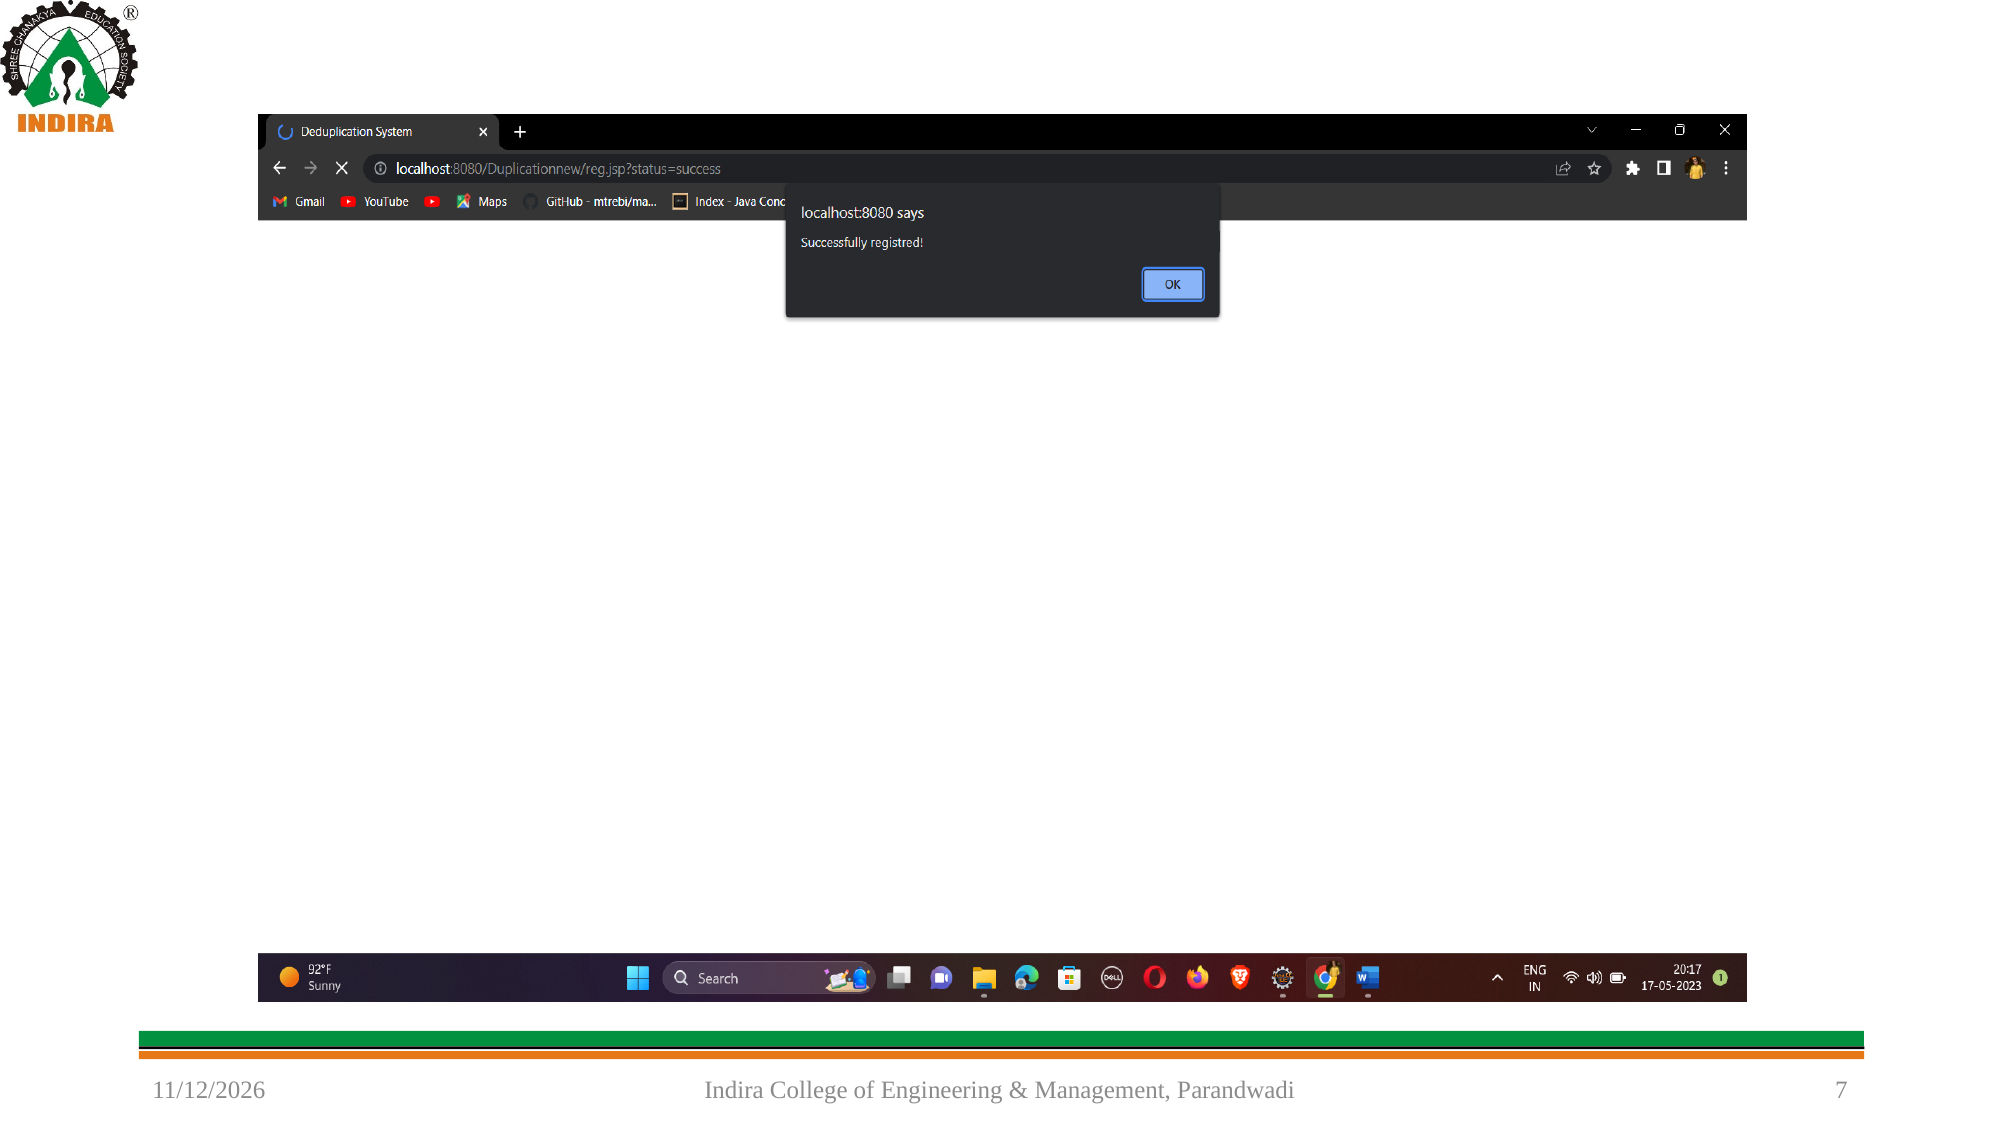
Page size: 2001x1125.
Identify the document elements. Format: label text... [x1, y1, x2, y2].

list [258, 114, 1747, 1002]
picture [0, 0, 139, 132]
footer Indira College of Engineering & Management, Parandwadi [662, 1058, 1338, 1119]
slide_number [137, 1058, 588, 1119]
slide_number 7 [1412, 1058, 1863, 1119]
